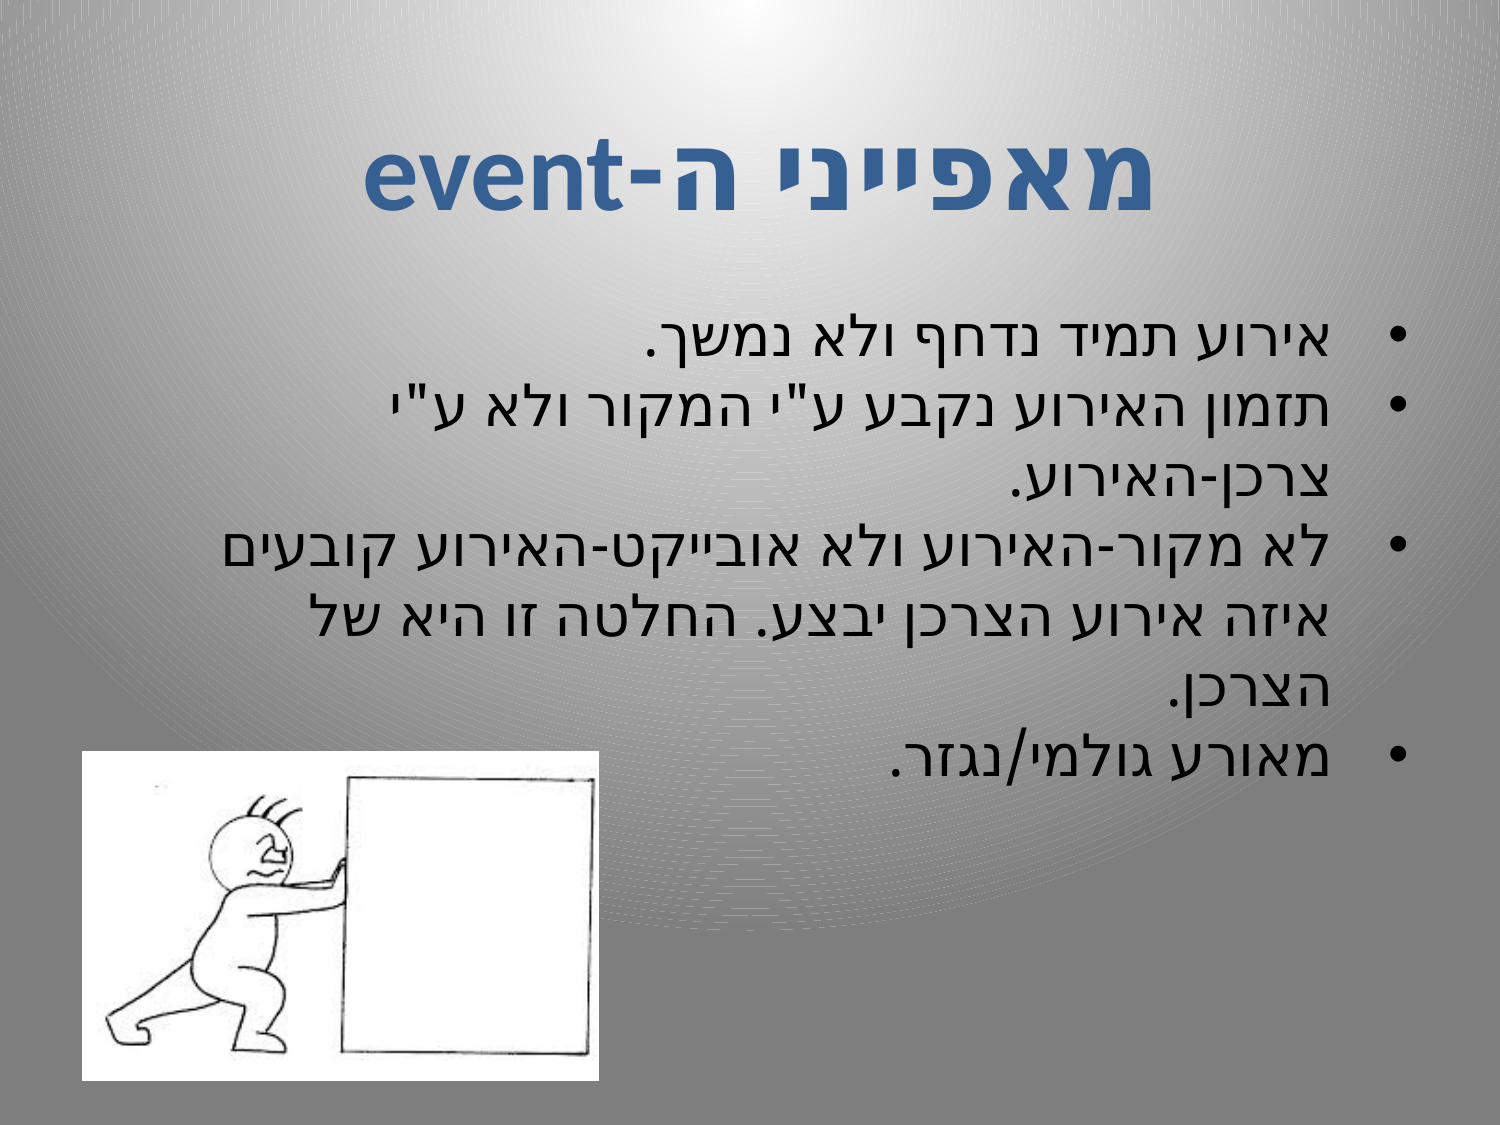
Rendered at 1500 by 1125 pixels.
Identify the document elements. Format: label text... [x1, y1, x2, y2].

picture [81, 751, 599, 1081]
text_box אירוע תמיד נדחף ולא נמשך. תזמון האירוע נקבע ע"י המקור ולא ע"י צרכן-האירוע. לא מקור-האירוע ולא אובייקט-האירוע קובעים איזה אירוע הצרכן יבצע. החלטה זו היא של הצרכן. מאורע גולמי/נגזר. [112, 290, 1424, 796]
text_box מאפייני ה-event [316, 89, 1207, 240]
